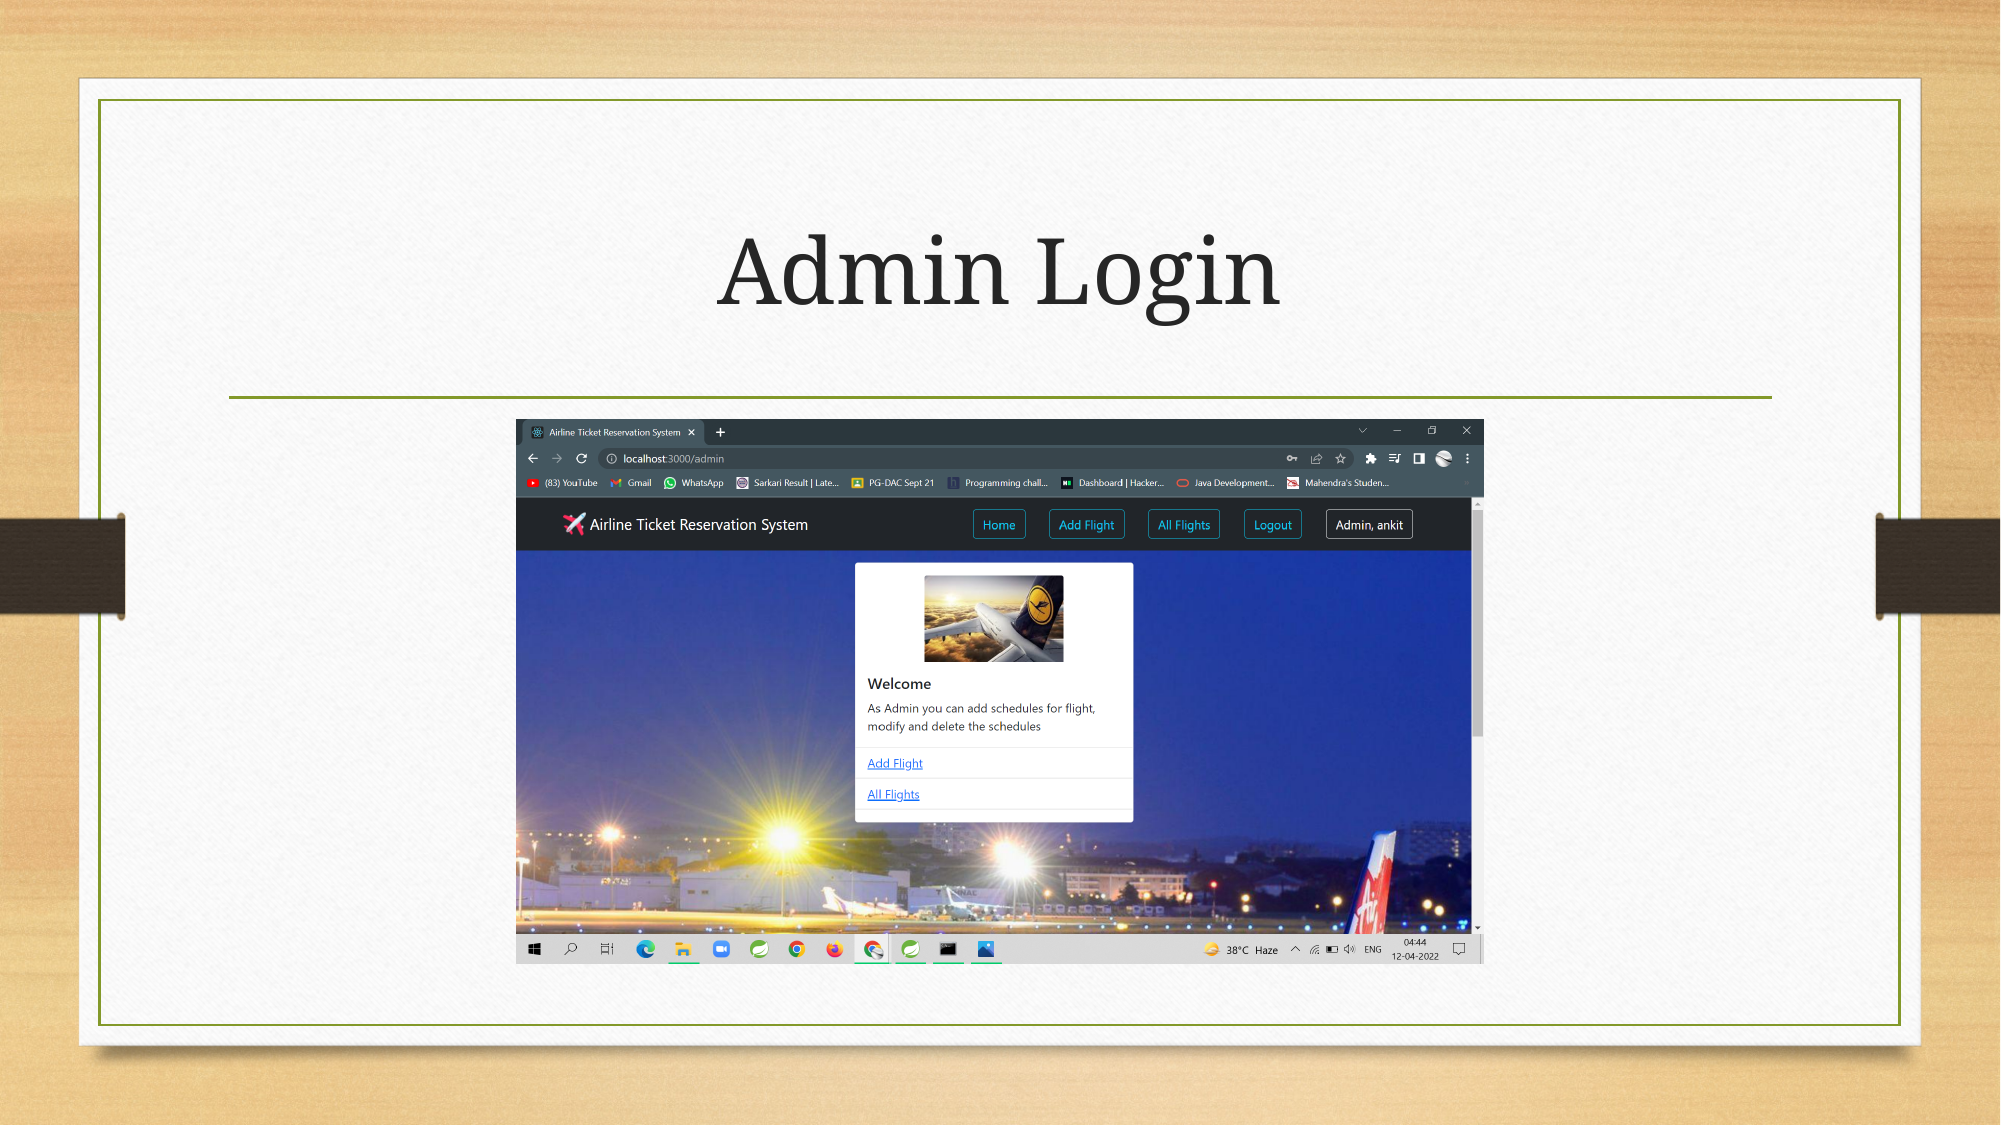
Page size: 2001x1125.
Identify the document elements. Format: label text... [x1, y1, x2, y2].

picture [0, 0, 2001, 1125]
title Admin Login [212, 161, 1788, 375]
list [515, 419, 1485, 964]
